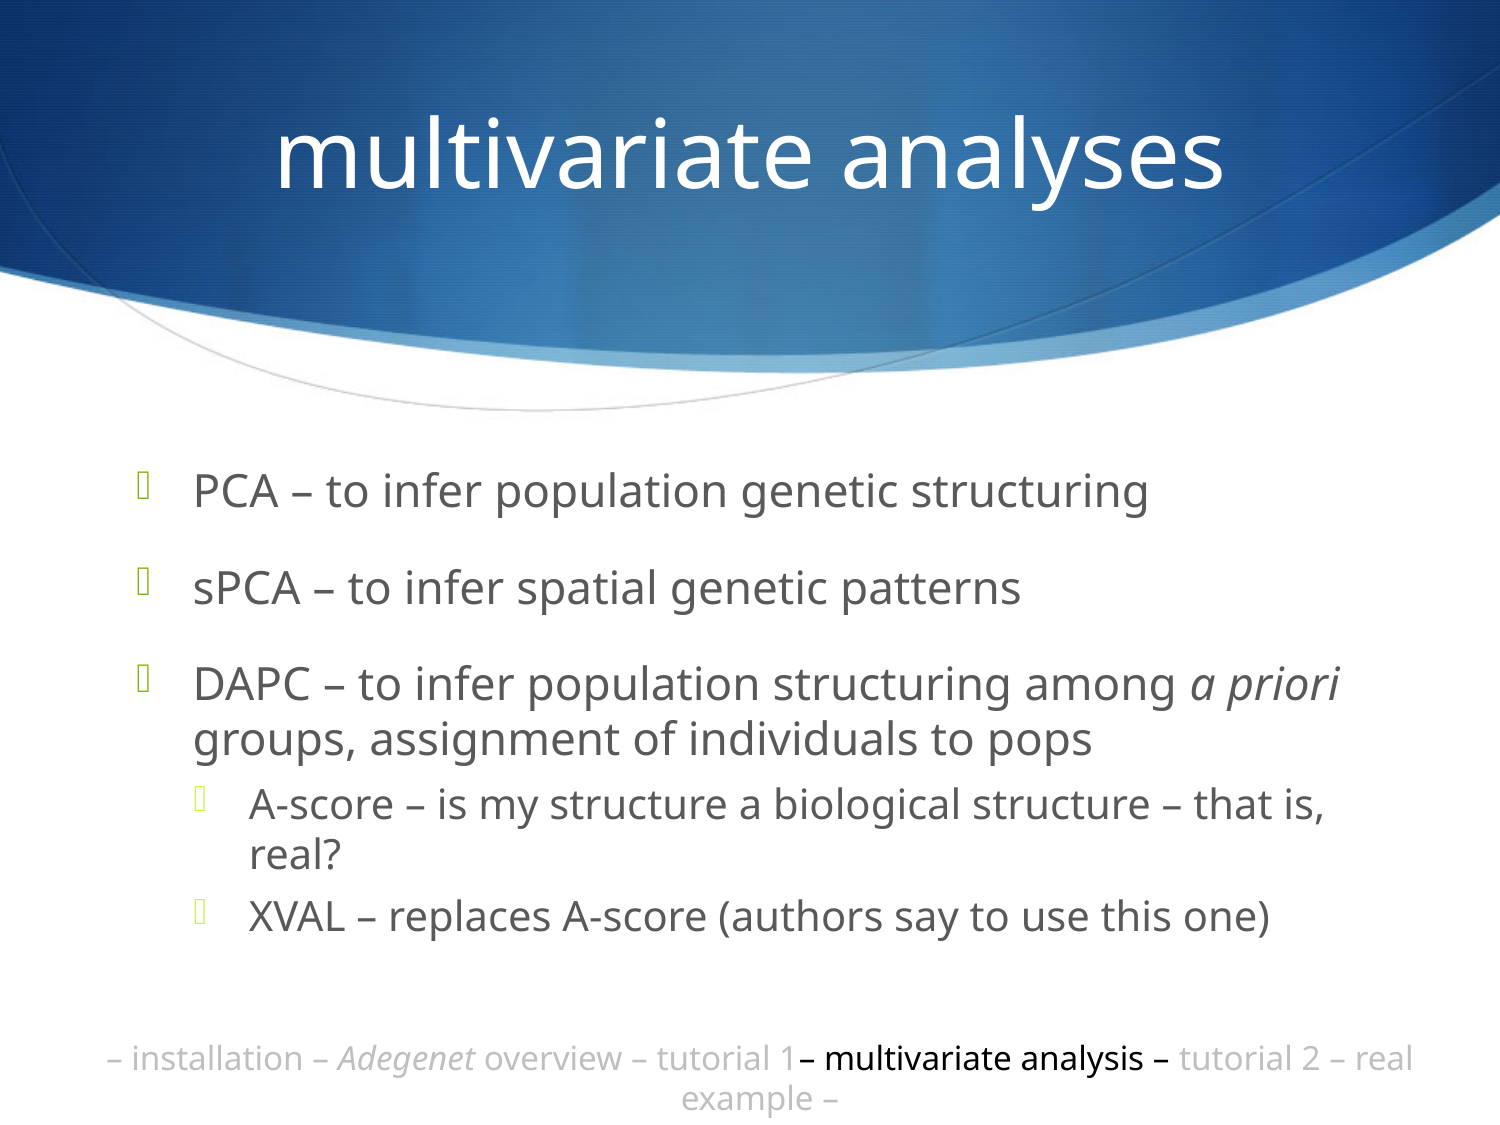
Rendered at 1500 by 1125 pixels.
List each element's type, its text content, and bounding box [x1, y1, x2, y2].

title multivariate analyses [75, 56, 1425, 245]
text_box – installation – Adegenet overview – tutorial 1– multivariate analysis – tutorial 2 – real example – [20, 1029, 1500, 1108]
list PCA – to infer population genetic structuring sPCA – to infer spatial genetic patterns DAPC – to infer population structuring among a priori groups, assignment of individuals to pops A-score – is my structure a biological structure – that is, real? XVAL – replaces A-score (authors say to use this one) [121, 454, 1425, 993]
picture [0, 0, 1500, 1125]
